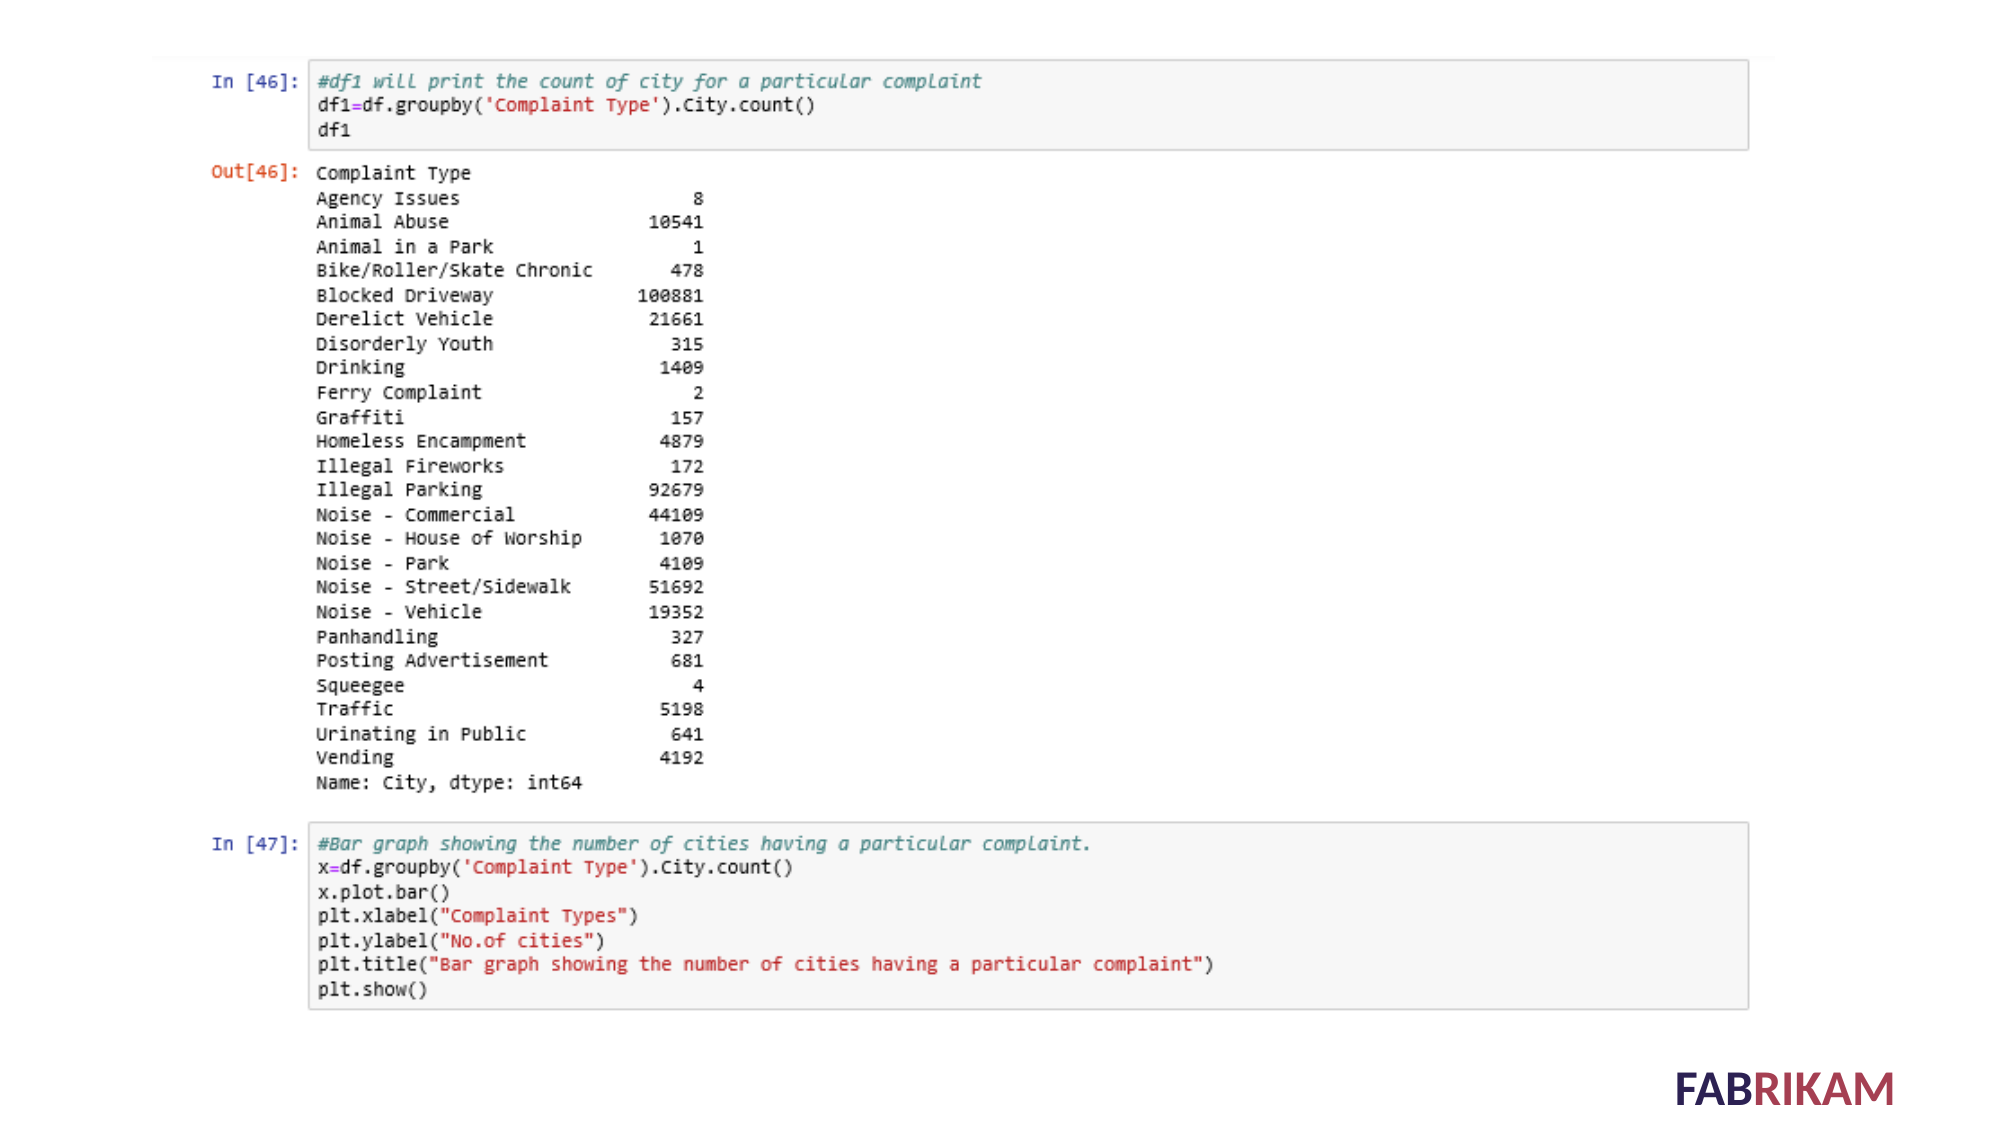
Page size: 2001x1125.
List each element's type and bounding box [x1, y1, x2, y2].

picture [152, 56, 1775, 1025]
